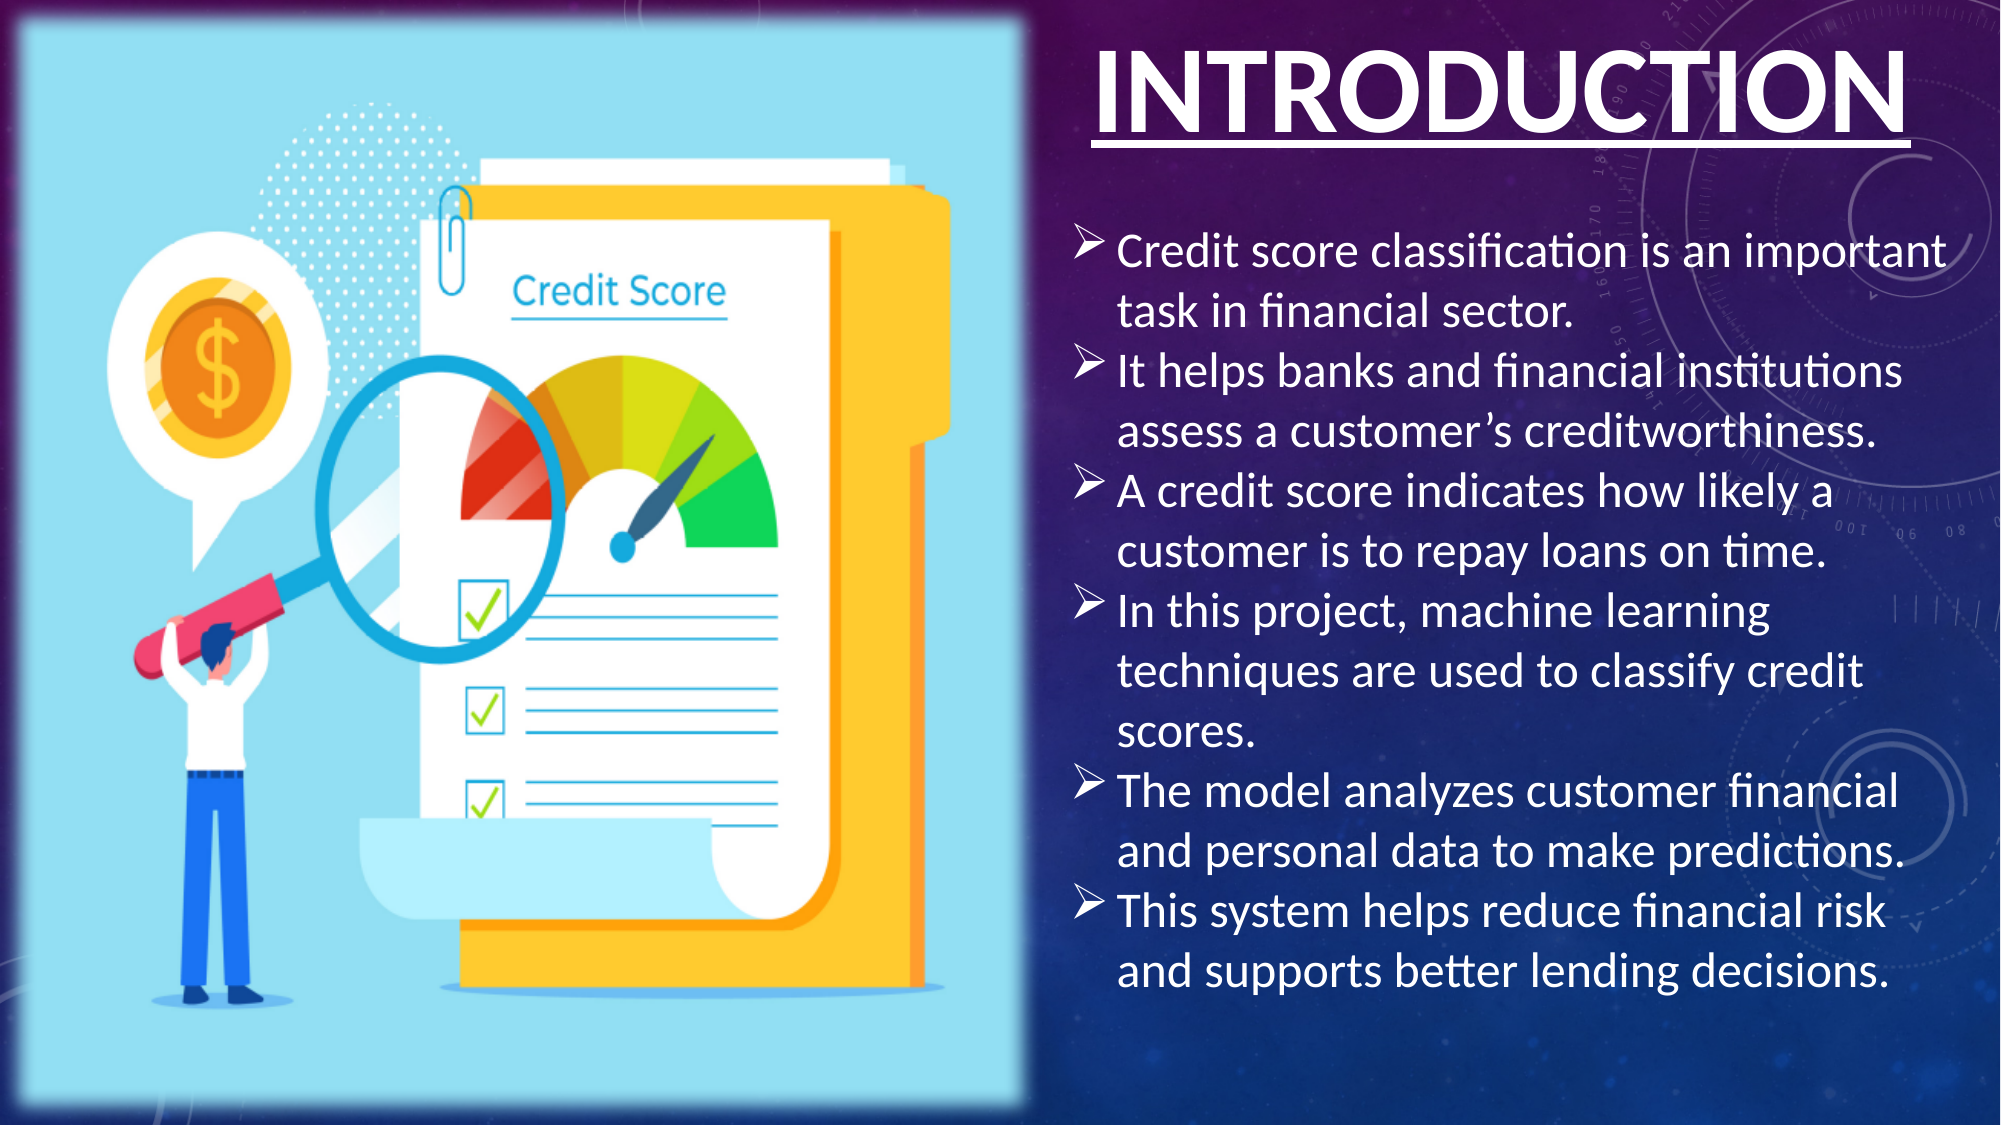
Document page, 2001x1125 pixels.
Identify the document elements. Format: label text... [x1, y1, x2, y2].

text_box INTRODUCTION [1076, 0, 1935, 165]
text_box Credit score classification is an important task in financial sector. It helps banks and financial institutions assess a customer’s creditworthiness. A credit score indicates how likely a customer is to repay loans on time. In this project, machine learning techniques are used to classify credit scores. The model analyzes customer financial and personal data to make predictions. This system helps reduce financial risk and supports better lending decisions. [1055, 210, 1988, 1005]
picture [0, 0, 2001, 1125]
